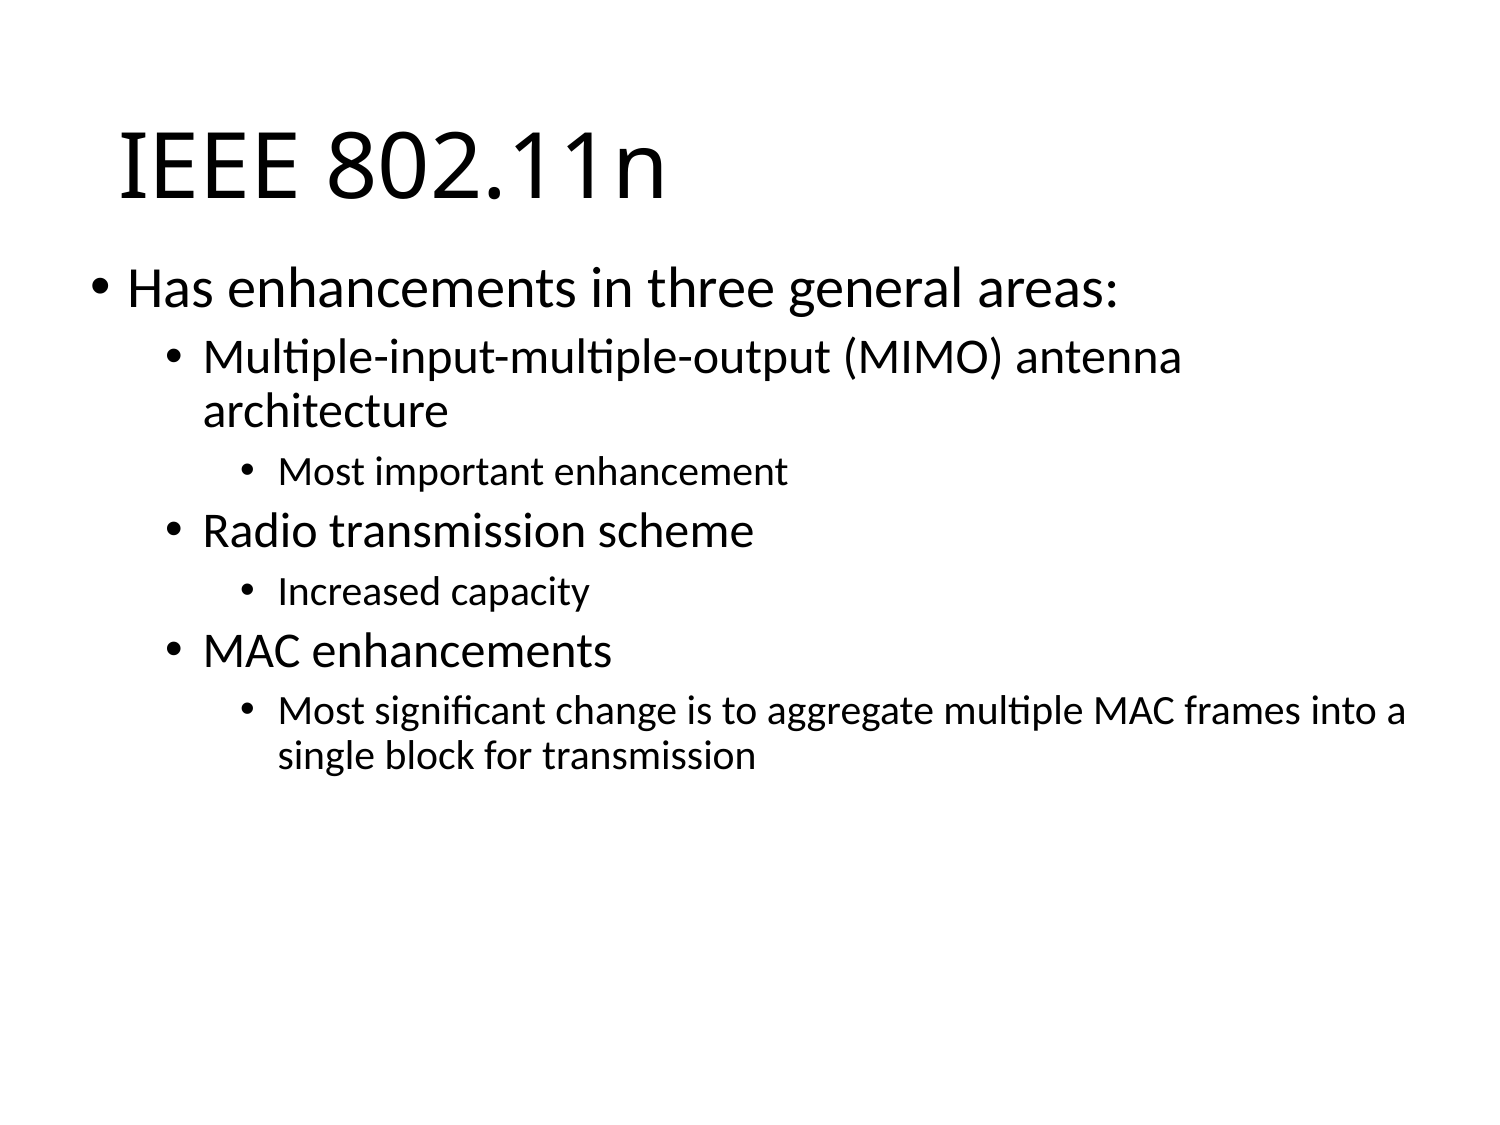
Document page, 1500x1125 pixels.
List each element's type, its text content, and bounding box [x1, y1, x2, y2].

list Has enhancements in three general areas: Multiple-input-multiple-output (MIMO) antenna architecture Most important enhancement Radio transmission scheme Increased capacity MAC enhancements Most significant change is to aggregate multiple MAC frames into a single block for transmission [75, 249, 1425, 1125]
title IEEE 802.11n [103, 59, 1397, 249]
